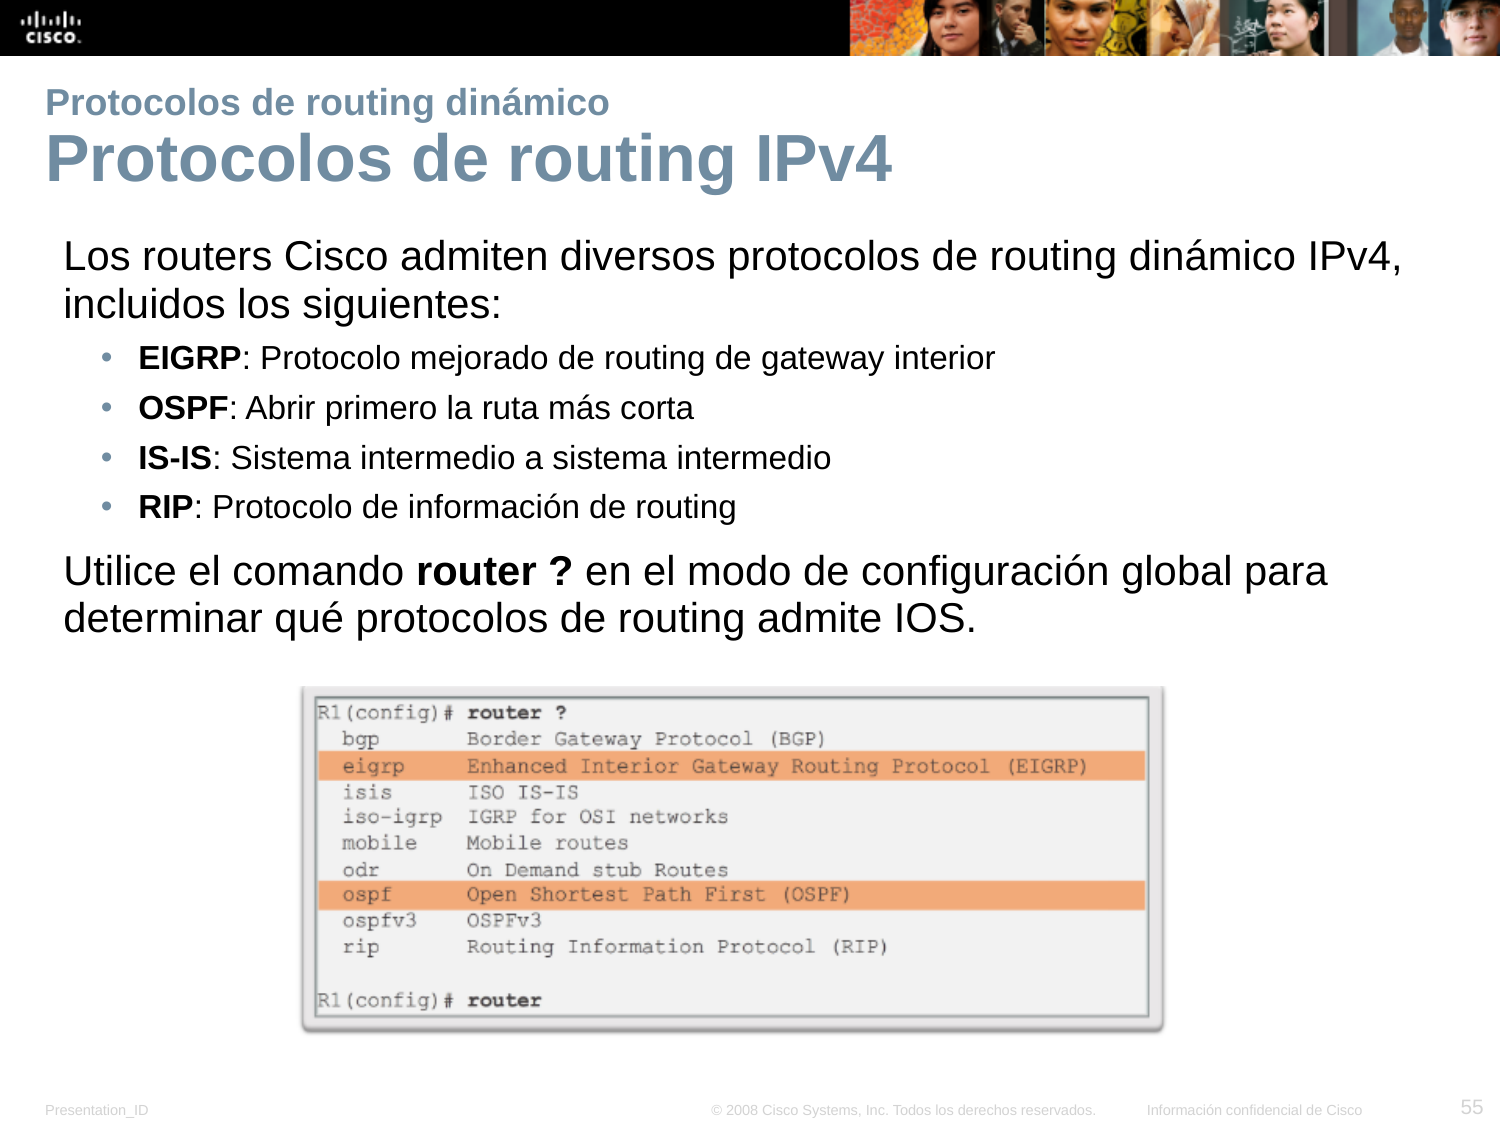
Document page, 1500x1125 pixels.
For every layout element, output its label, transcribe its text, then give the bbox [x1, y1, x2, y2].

title Protocolos de routing dinámico Protocolos de routing IPv4 [31, 64, 1471, 203]
picture [287, 686, 1185, 1067]
picture [0, 0, 1500, 56]
list Los routers Cisco admiten diversos protocolos de routing dinámico IPv4, incluidos los siguientes: EIGRP: Protocolo mejorado de routing de gateway interior OSPF: Abrir primero la ruta más corta IS-IS: Sistema intermedio a sistema intermedio RIP: Protocolo de información de routing Utilice el comando router ? en el modo de configuración global para determinar qué protocolos de routing admite IOS. [49, 226, 1422, 1042]
